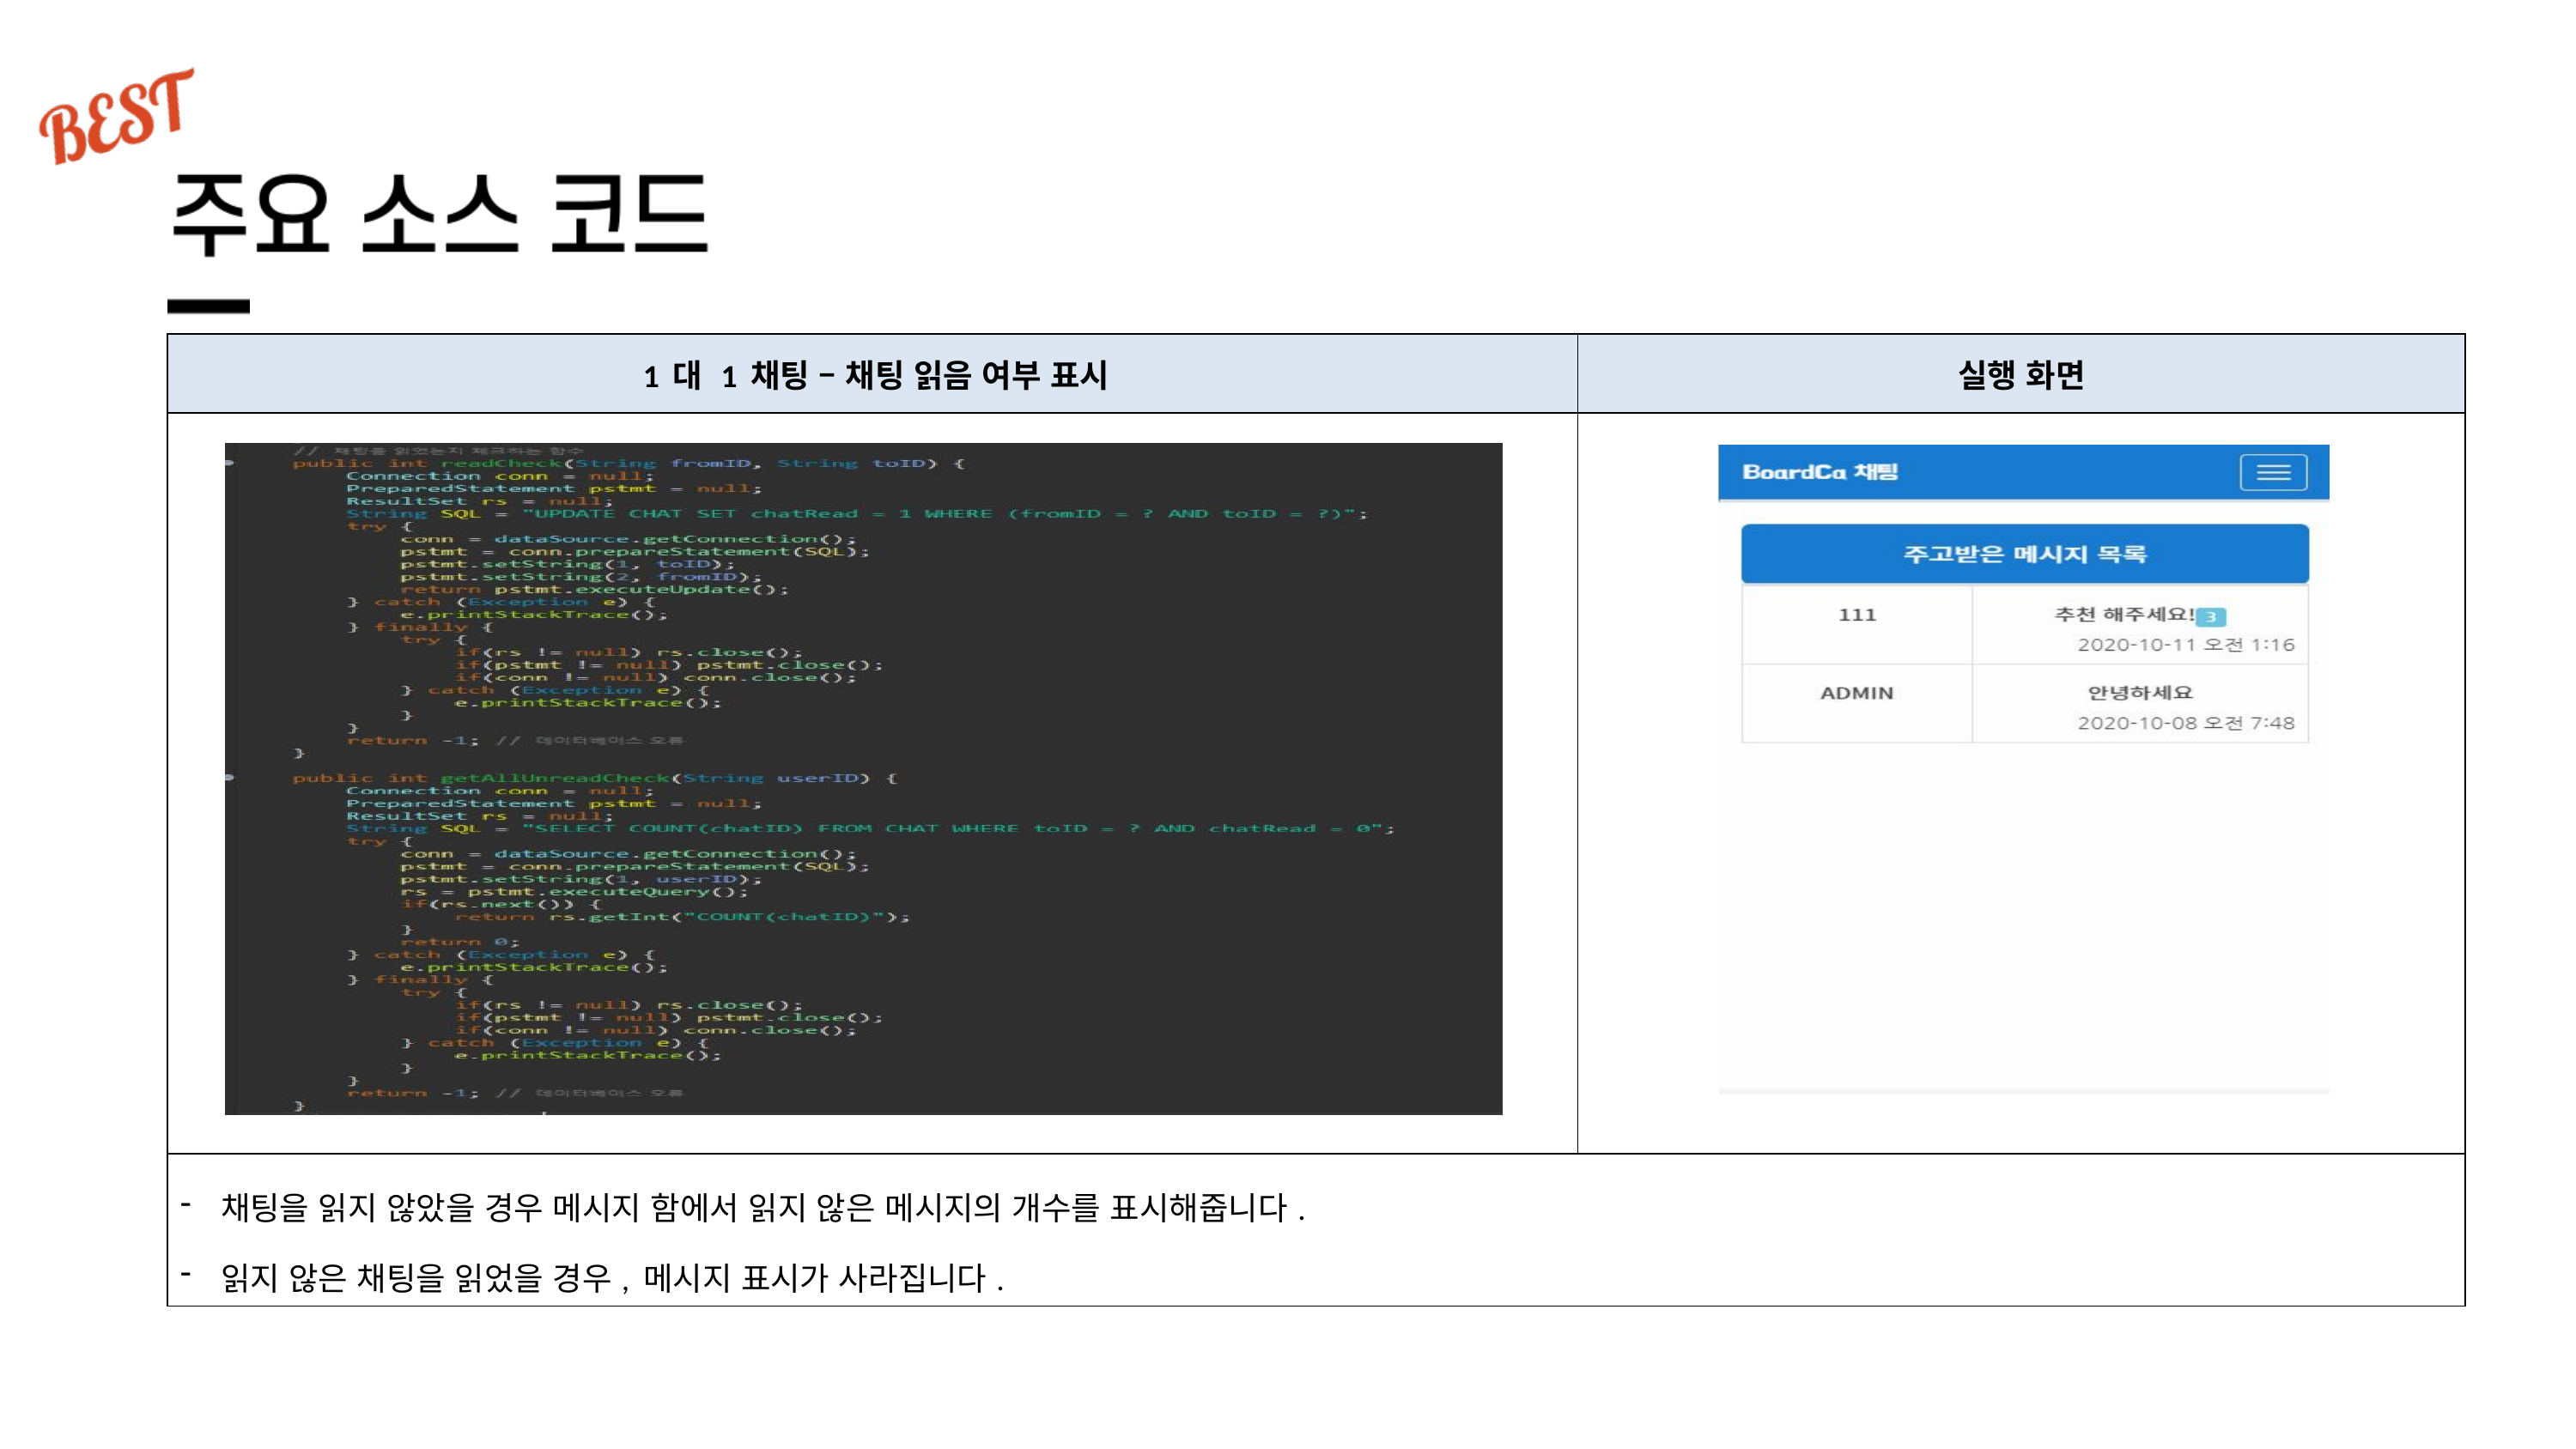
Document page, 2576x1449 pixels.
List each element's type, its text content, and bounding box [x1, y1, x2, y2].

picture [225, 443, 1504, 1115]
table_header 실행 화면 [1578, 335, 2464, 412]
picture [1716, 445, 2330, 1095]
table_cell [168, 414, 1577, 1153]
table_header 1 대 1 채팅 – 채팅 읽음 여부 표시 [168, 335, 1577, 412]
picture [15, 30, 755, 298]
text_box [167, 279, 250, 334]
table_cell 채팅을 읽지 않았을 경우 메시지 함에서 읽지 않은 메시지의 개수를 표시해줍니다. 읽지 않은 채팅을 읽었을 경우, 메시지 표시가 사라집니다. [168, 1155, 2464, 1306]
table_cell [1578, 414, 2464, 1153]
